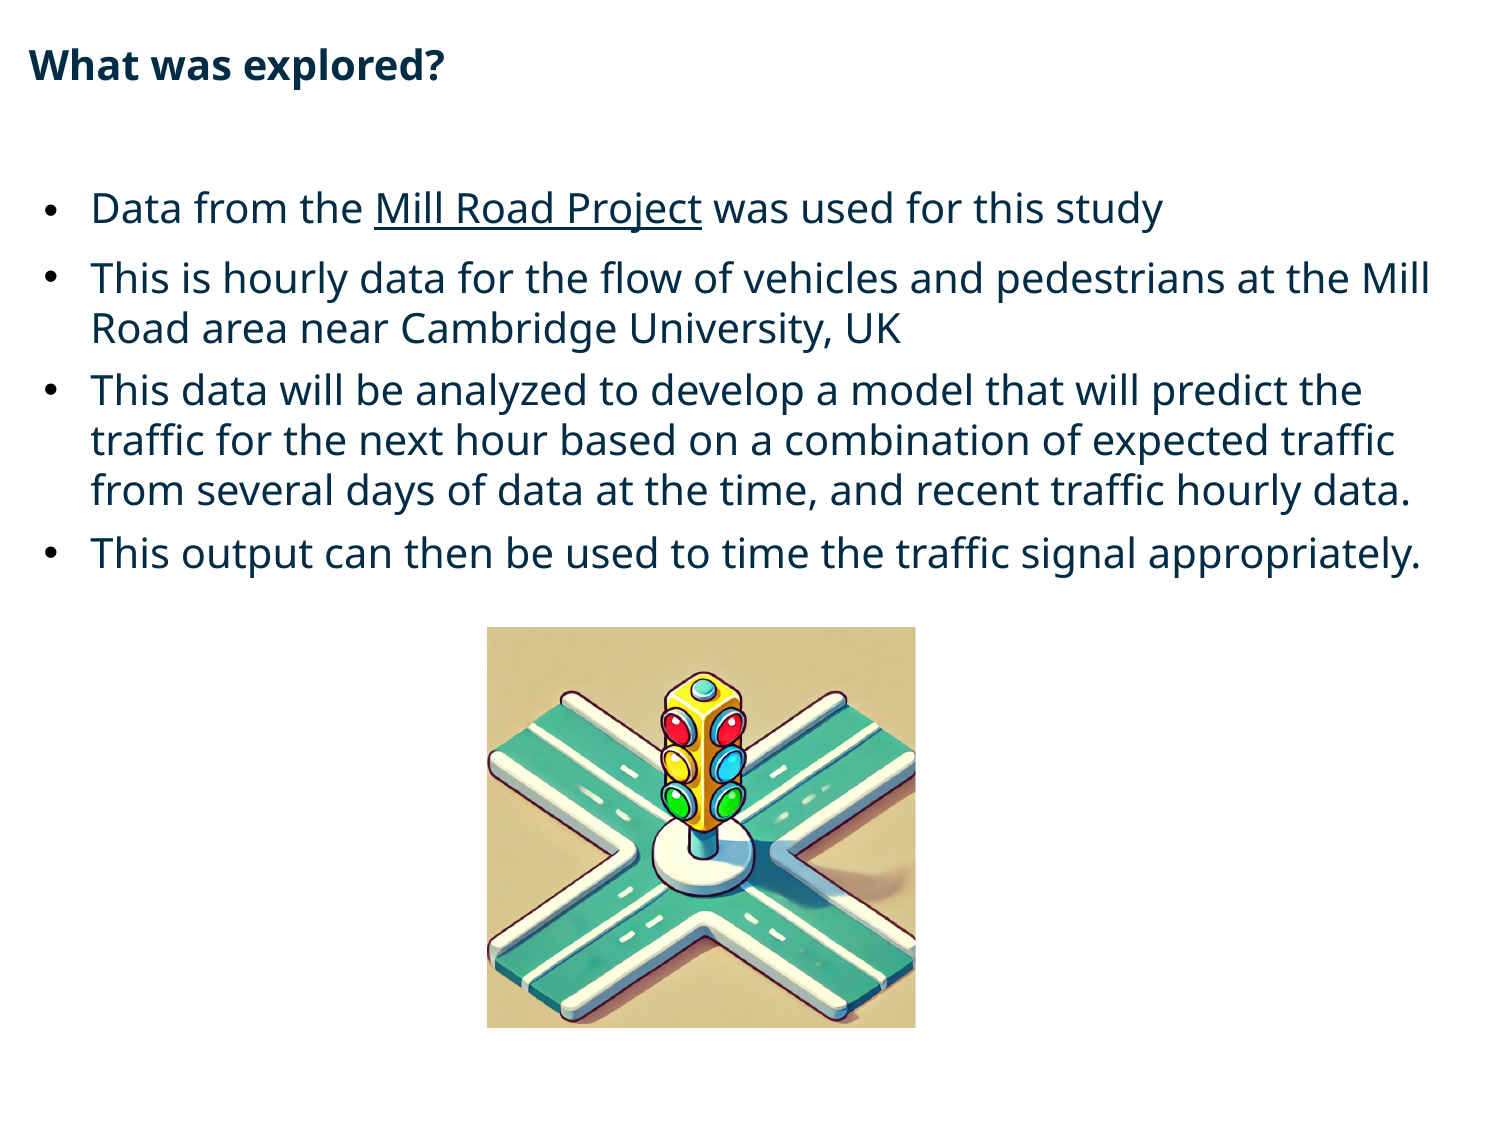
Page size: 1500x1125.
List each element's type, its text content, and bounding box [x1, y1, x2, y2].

picture [486, 626, 916, 1029]
title What was explored? [28, 38, 1472, 222]
text_box Data from the Mill Road Project was used for this study This is hourly data for the flow of vehicles and pedestrians at the Mill Road area near Cambridge University, UK This data will be analyzed to develop a model that will predict the traffic for the next hour based on a combination of expected traffic from several days of data at the time, and recent traffic hourly data. This output can then be used to time the traffic signal appropriately. [28, 174, 1458, 584]
